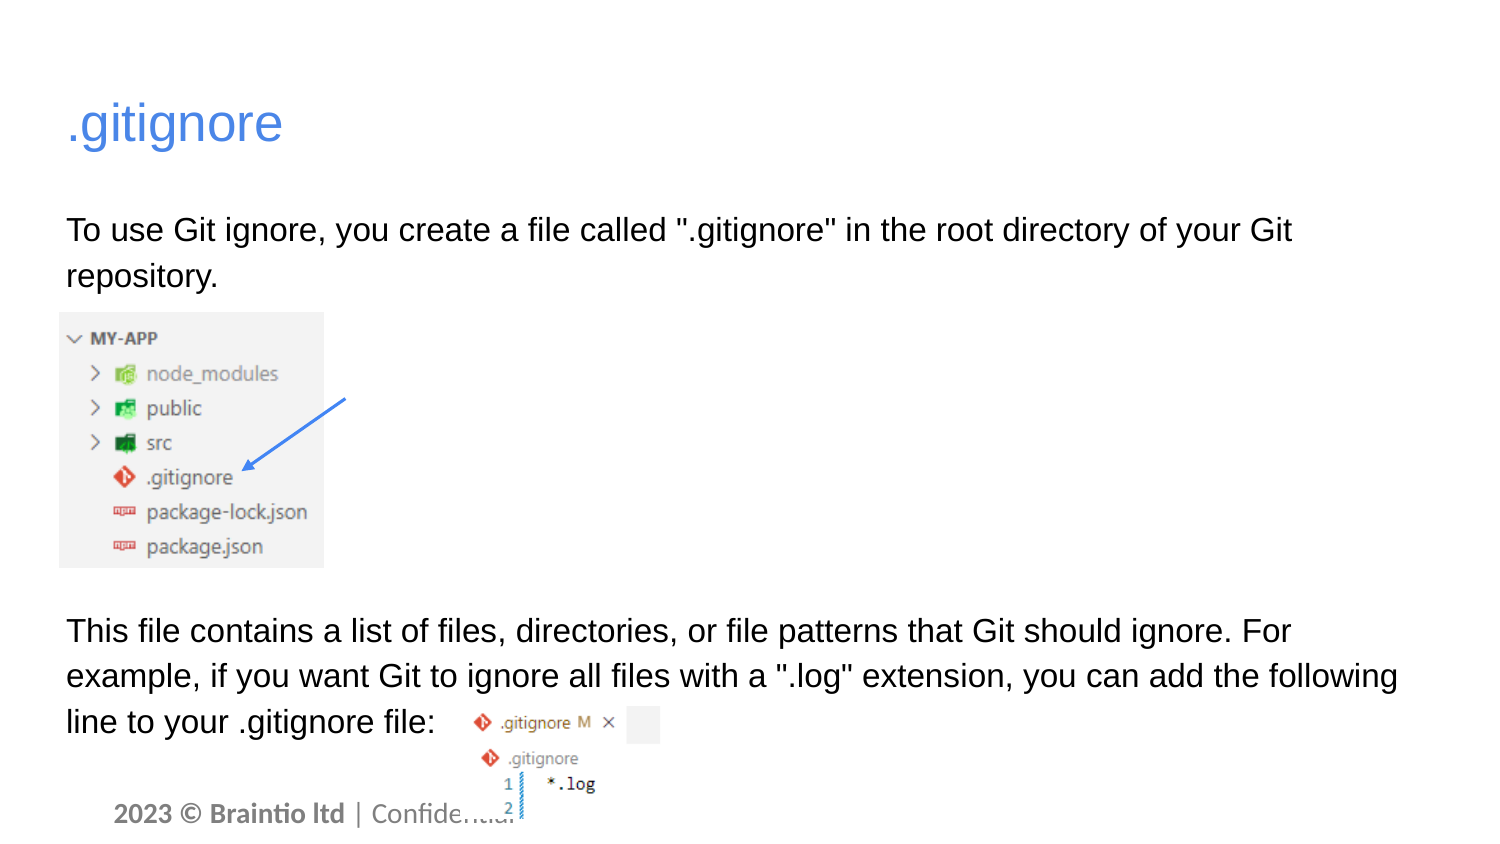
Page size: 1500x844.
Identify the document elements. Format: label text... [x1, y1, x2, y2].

text_box To use Git ignore, you create a file called ".gitignore" in the root directory of your Git repository. This file contains a list of files, directories, or file patterns that Git should ignore. For example, if you want Git to ignore all files with a ".log" extension, you can add the following line to your .gitignore file: [51, 187, 1449, 756]
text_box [241, 398, 346, 472]
picture [59, 312, 325, 568]
title .gitignore [51, 72, 1449, 167]
picture [459, 705, 661, 820]
